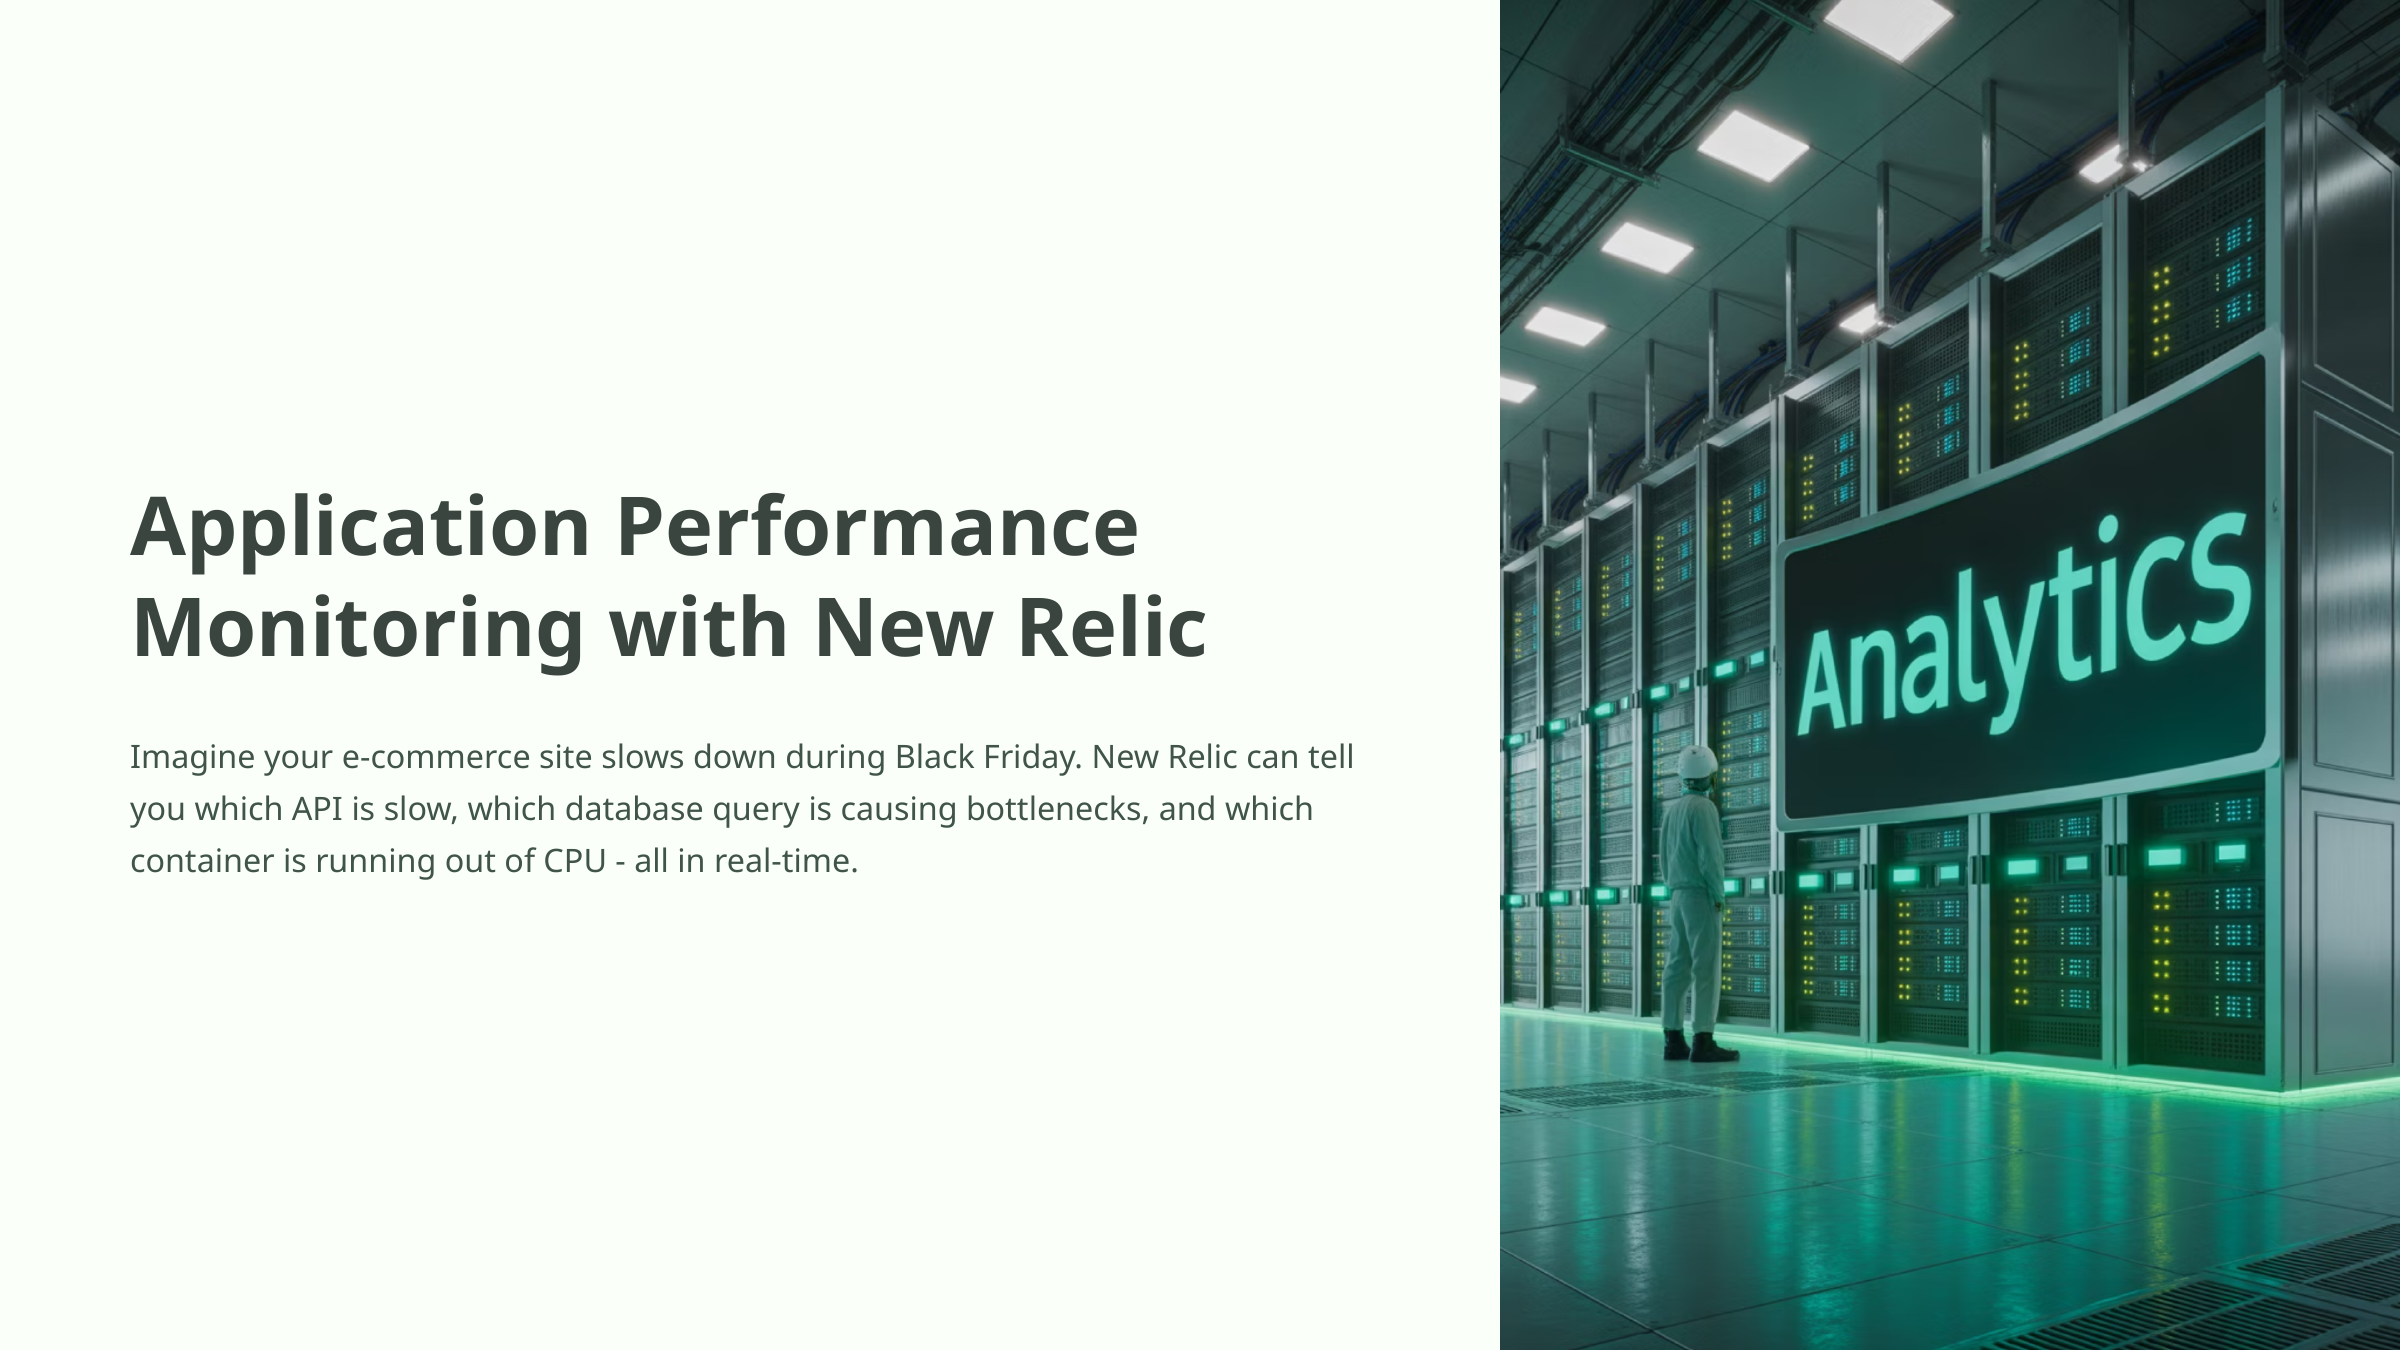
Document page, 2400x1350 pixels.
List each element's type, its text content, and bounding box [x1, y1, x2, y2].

text_box Application Performance Monitoring with New Relic [130, 470, 1370, 675]
text_box Imagine your e-commerce site slows down during Black Friday. New Relic can tell you which API is slow, which database query is causing bottlenecks, and which container is running out of CPU - all in real-time. [130, 722, 1370, 880]
picture [1499, 0, 2400, 1350]
